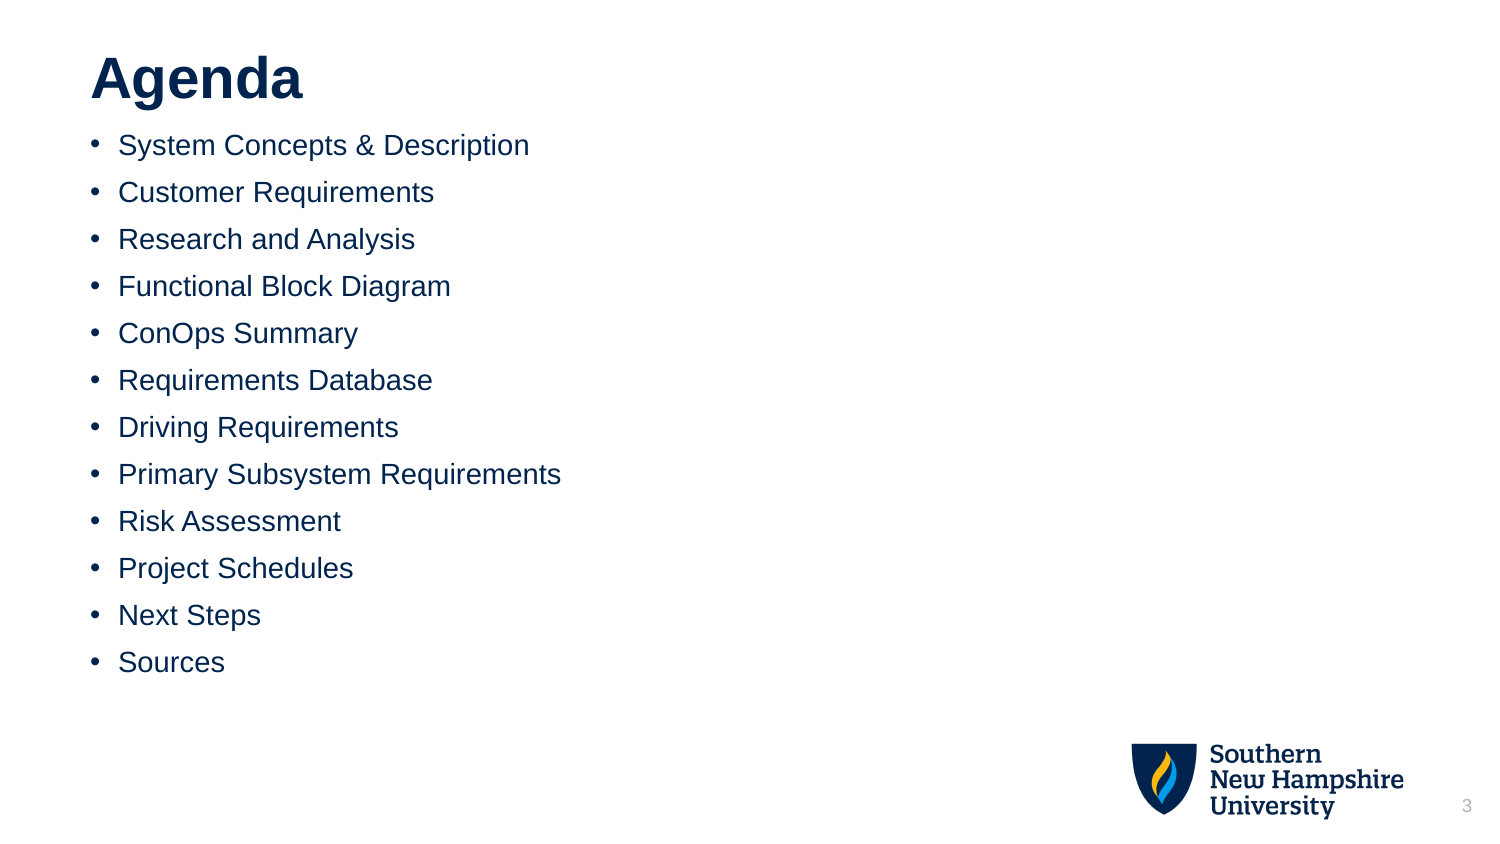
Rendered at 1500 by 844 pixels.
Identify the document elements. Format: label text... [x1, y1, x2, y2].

picture [1110, 733, 1424, 831]
title Agenda [75, 45, 1419, 115]
slide_number 3 [1428, 782, 1488, 827]
list System Concepts & Description Customer Requirements Research and Analysis Functional Block Diagram ConOps Summary Requirements Database Driving Requirements Primary Subsystem Requirements Risk Assessment Project Schedules Next Steps Sources [75, 122, 1419, 738]
